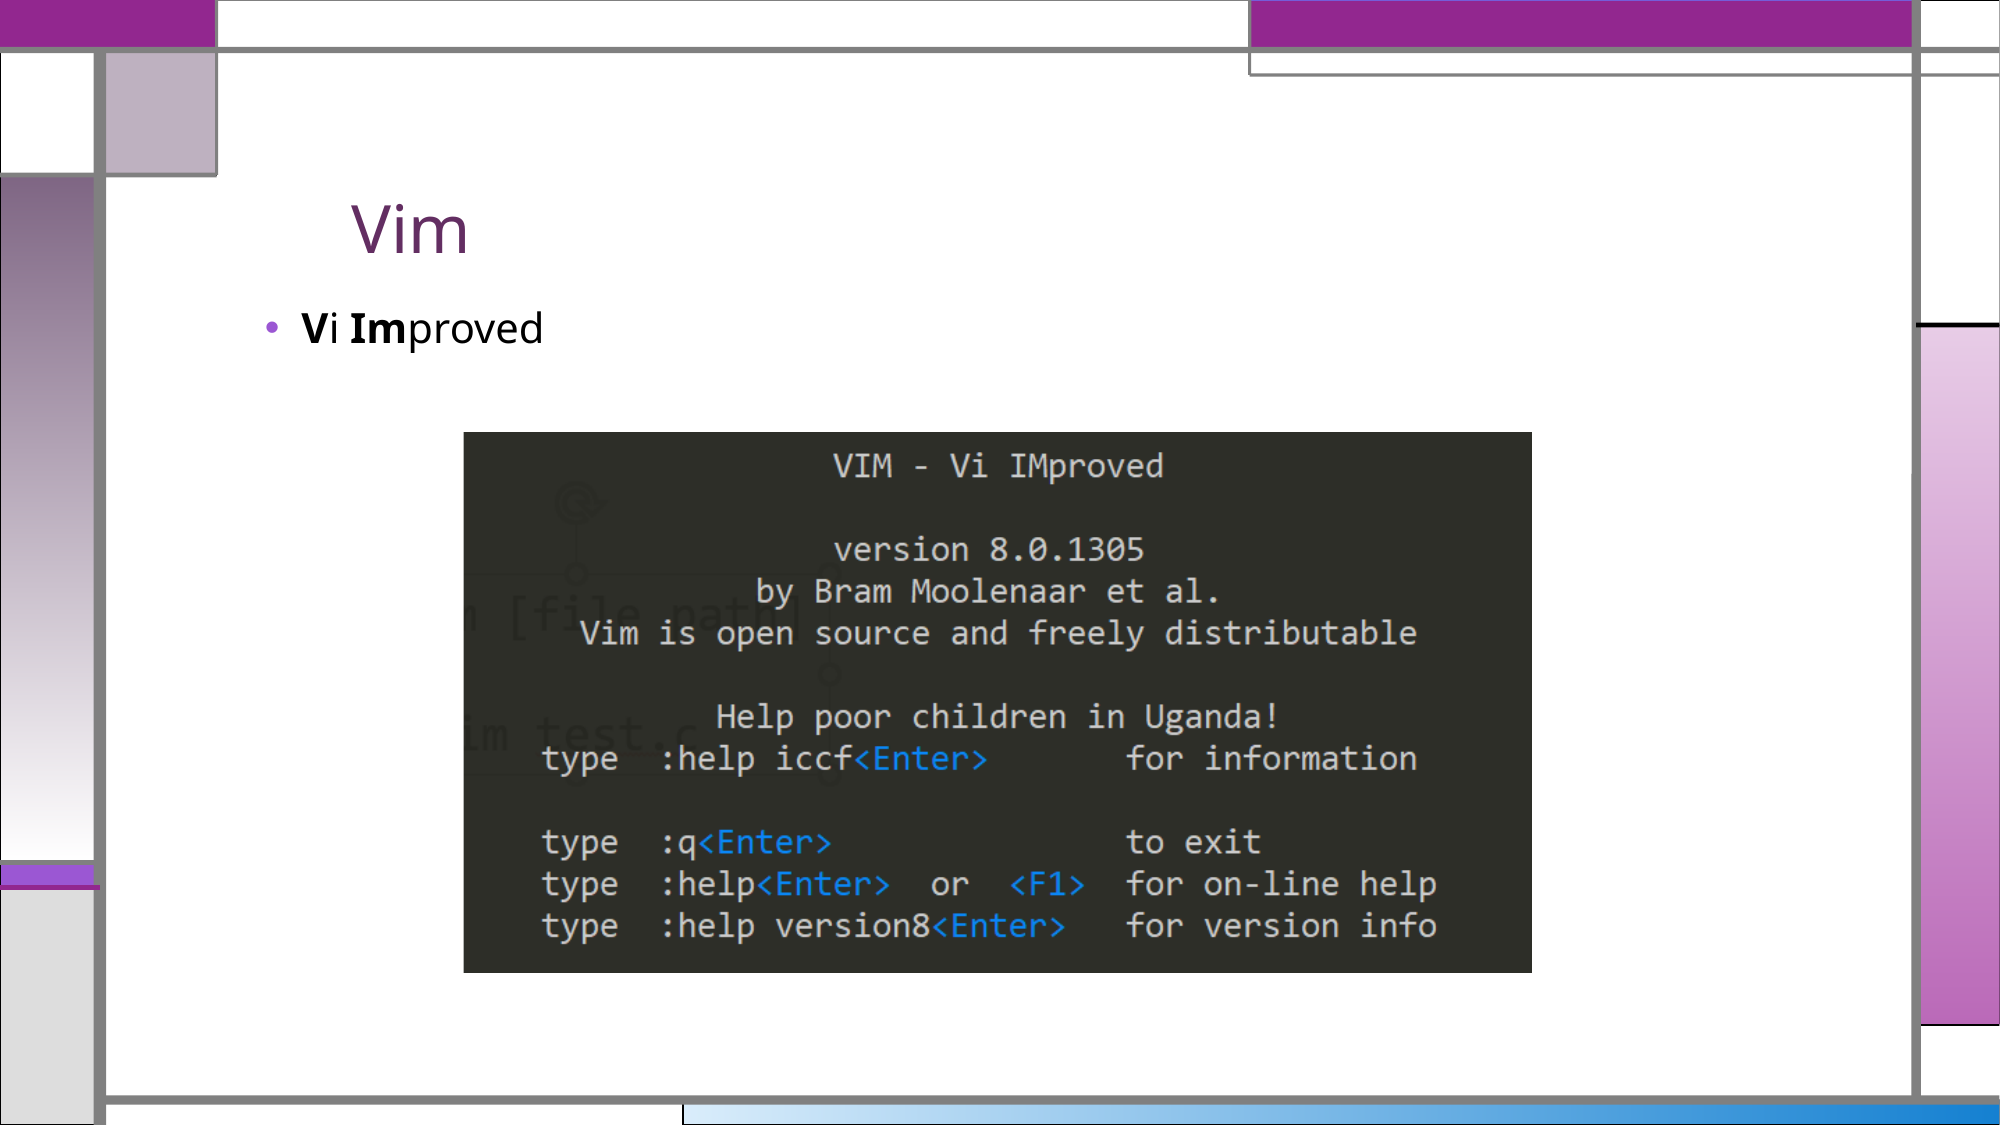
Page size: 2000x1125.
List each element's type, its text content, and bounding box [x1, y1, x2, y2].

picture [463, 432, 1536, 973]
list Vi Improved [249, 299, 1825, 988]
title Vim [249, 87, 1825, 275]
